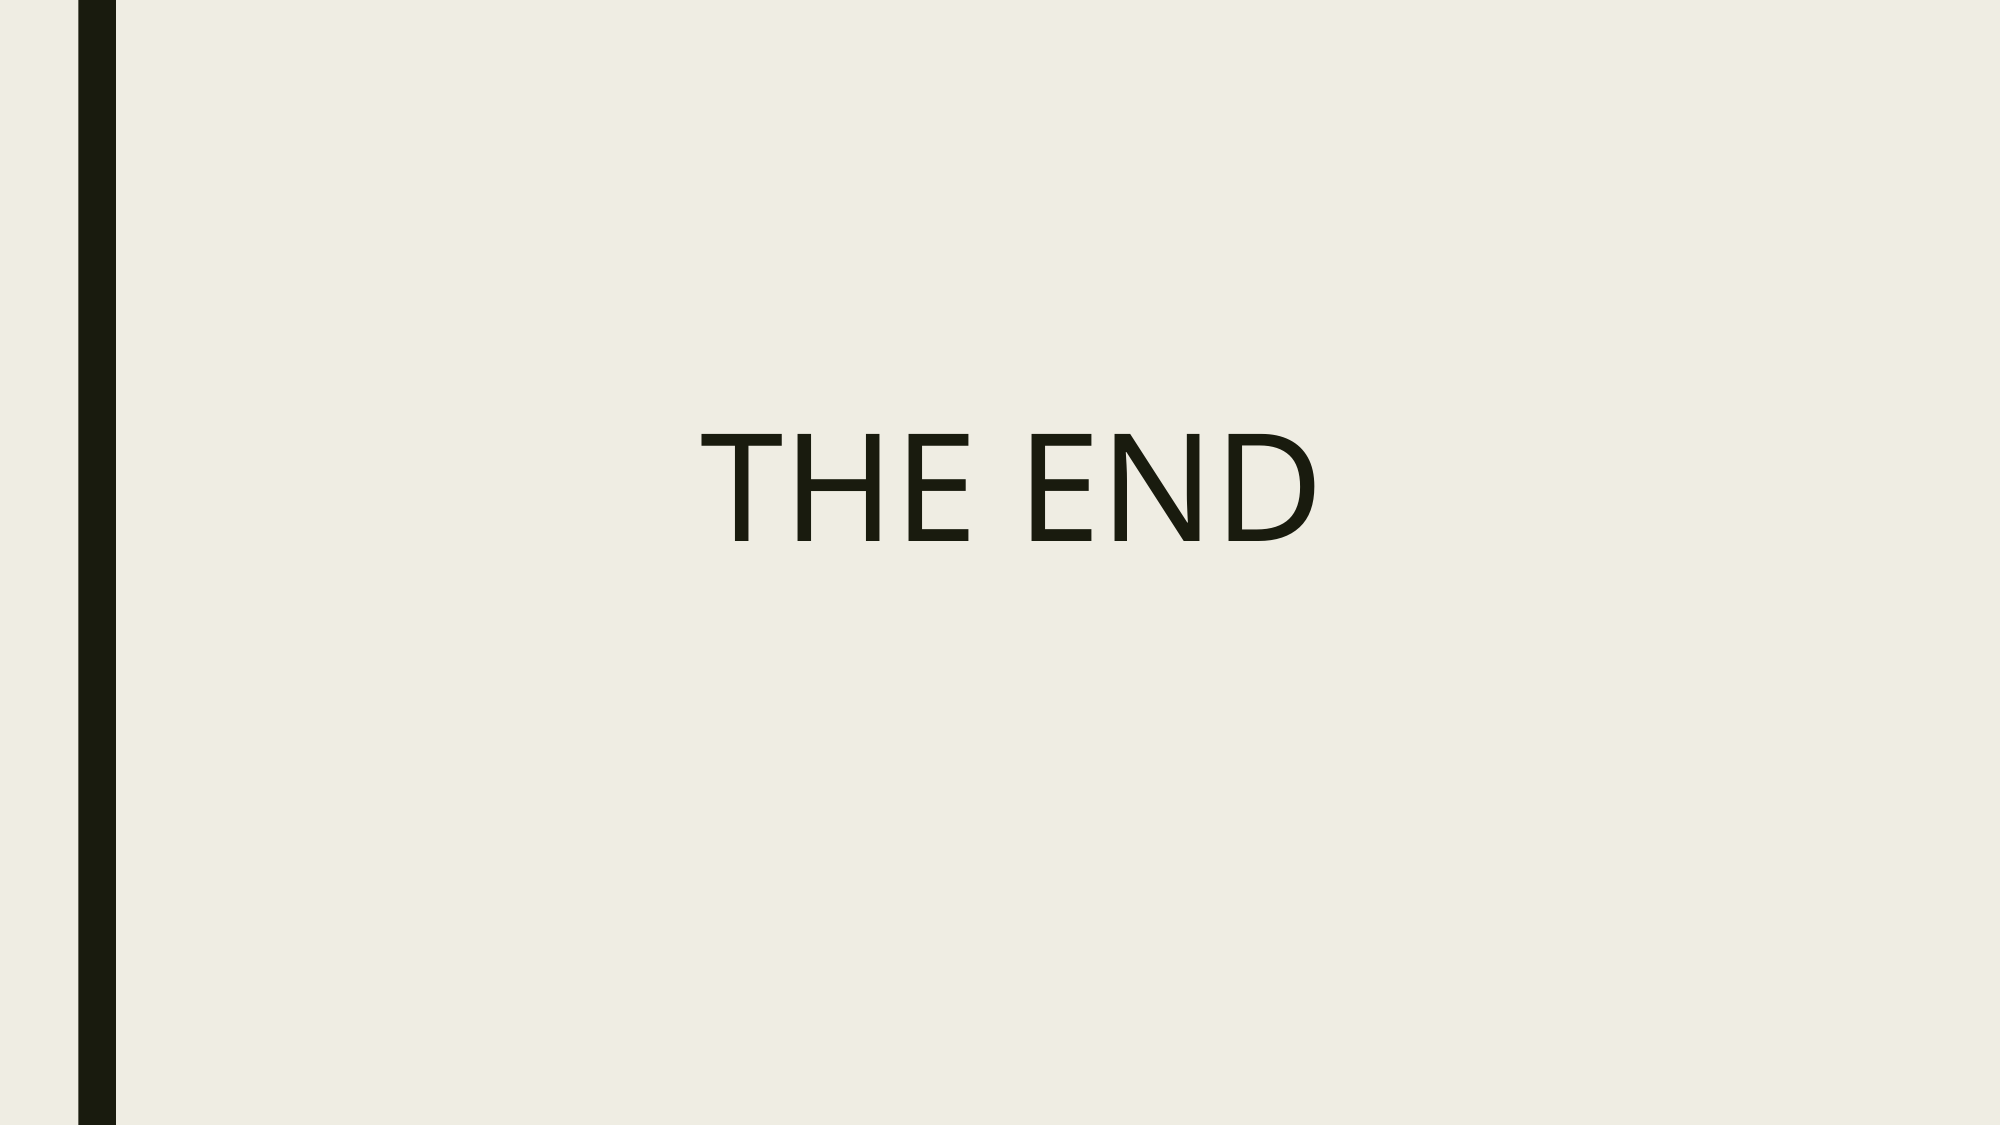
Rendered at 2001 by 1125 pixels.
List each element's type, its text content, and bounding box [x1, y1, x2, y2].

title THE END [225, 112, 1800, 1048]
